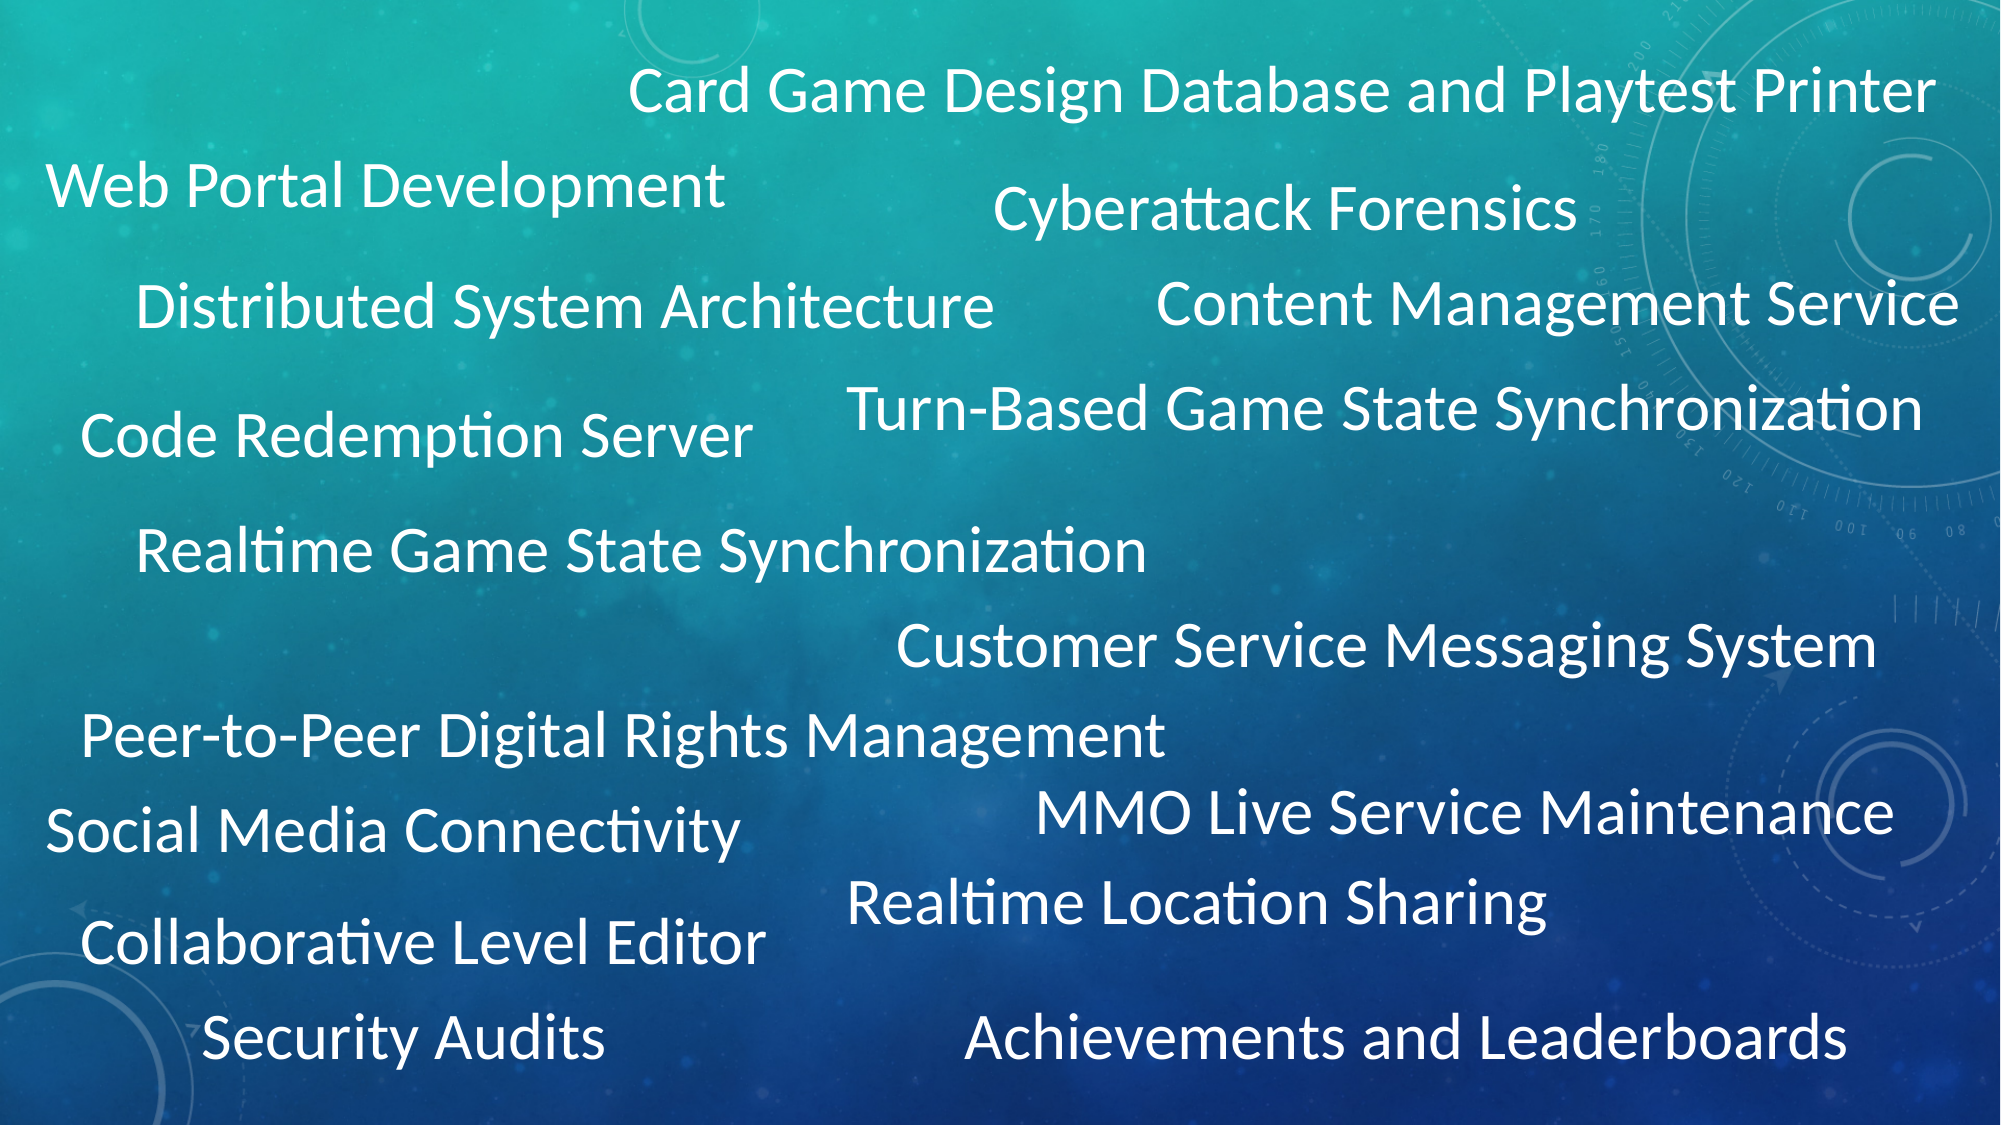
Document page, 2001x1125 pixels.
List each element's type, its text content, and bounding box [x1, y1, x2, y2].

text_box Turn-Based Game State Synchronization [831, 356, 2000, 452]
text_box Customer Service Messaging System [881, 593, 2000, 689]
text_box Code Redemption Server [65, 383, 1488, 478]
text_box Realtime Game State Synchronization [120, 498, 1543, 594]
text_box Distributed System Architecture [120, 254, 1543, 349]
text_box Achievements and Leaderboards [1610, 985, 2000, 1080]
text_box Collaborative Level Editor [65, 890, 1488, 985]
text_box Realtime Location Sharing [831, 850, 2000, 945]
picture [0, 0, 2001, 1125]
text_box Security Audits [187, 985, 1610, 1080]
text_box Cyberattack Forensics [978, 156, 2000, 251]
text_box Card Game Design Database and Playtest Printer [613, 38, 2000, 133]
text_box MMO Live Service Maintenance [1453, 760, 2000, 850]
text_box Web Portal Development [30, 133, 1453, 228]
text_box Peer-to-Peer Digital Rights Management [65, 683, 1488, 778]
text_box Social Media Connectivity [30, 778, 1453, 874]
text_box Content Management Service [1142, 251, 2000, 347]
